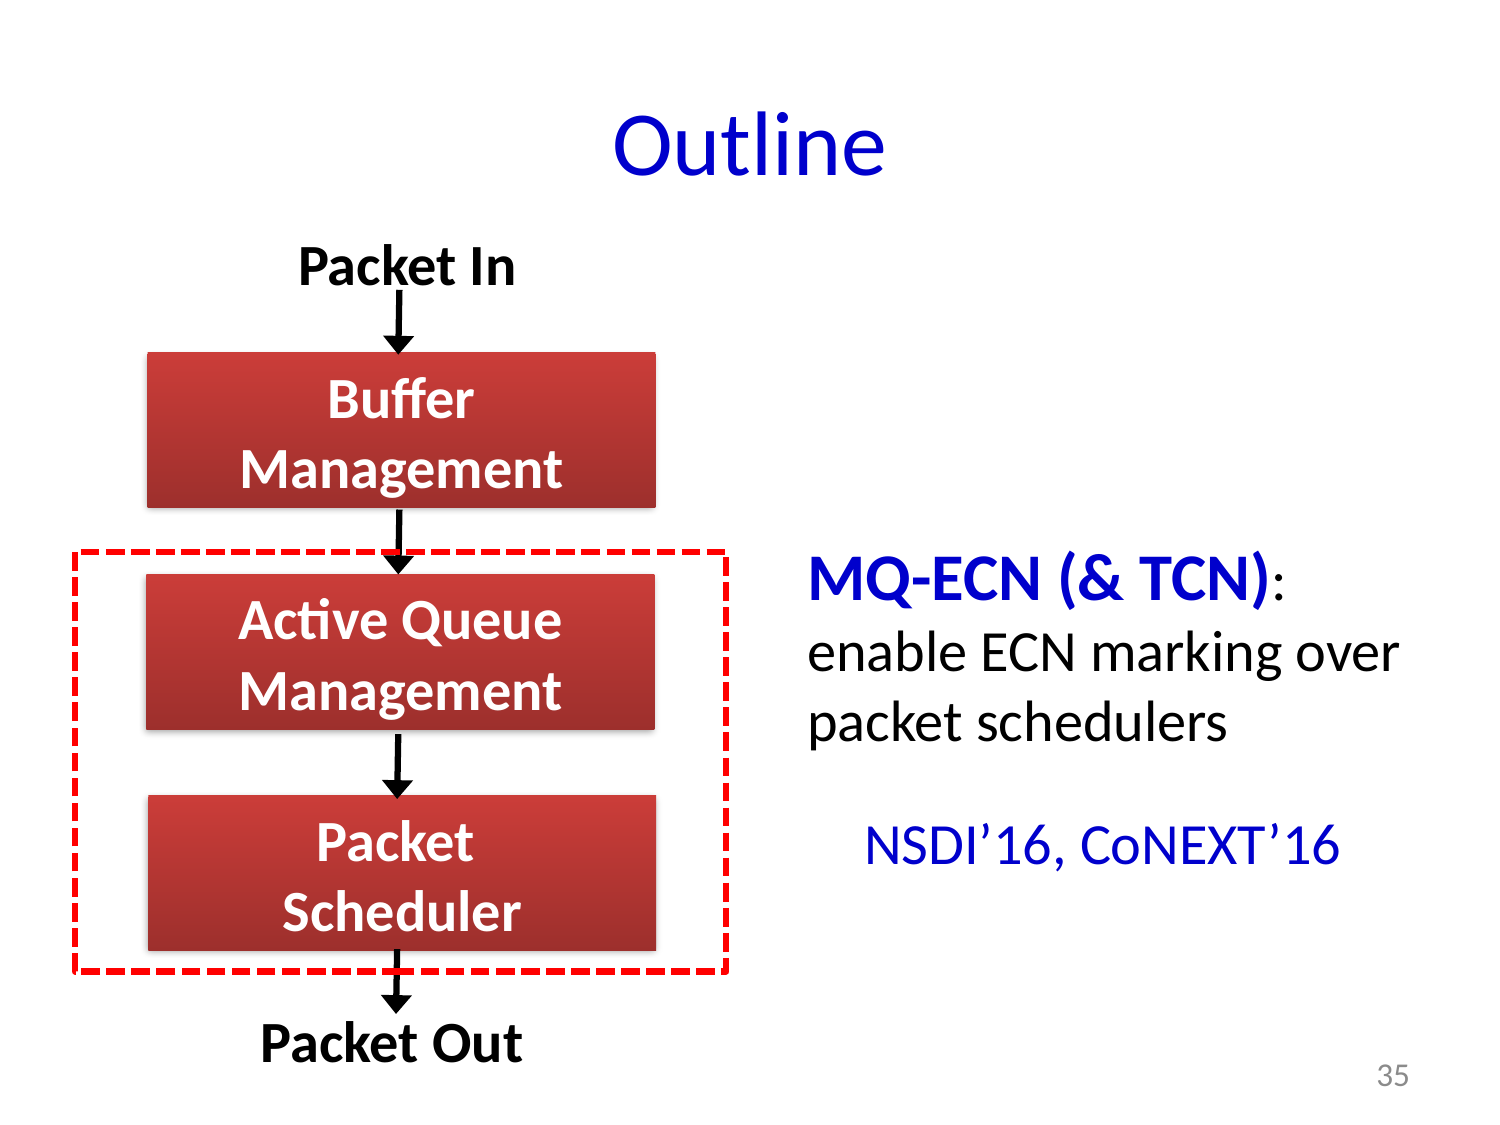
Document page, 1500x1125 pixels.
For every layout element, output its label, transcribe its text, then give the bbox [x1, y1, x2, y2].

text_box [393, 738, 401, 803]
text_box Packet Out [235, 996, 550, 1082]
text_box NSDI’16, CoNEXT’16 [849, 798, 1500, 884]
title Outline [75, 45, 1425, 233]
text_box Packet In [265, 219, 550, 305]
text_box MQ-ECN (& TCN): enable ECN marking over packet schedulers [792, 525, 1442, 761]
text_box [395, 551, 402, 577]
text_box [392, 996, 400, 1016]
text_box [74, 551, 727, 972]
slide_number 35 [1074, 1042, 1425, 1103]
text_box Buffer Management [147, 352, 656, 508]
